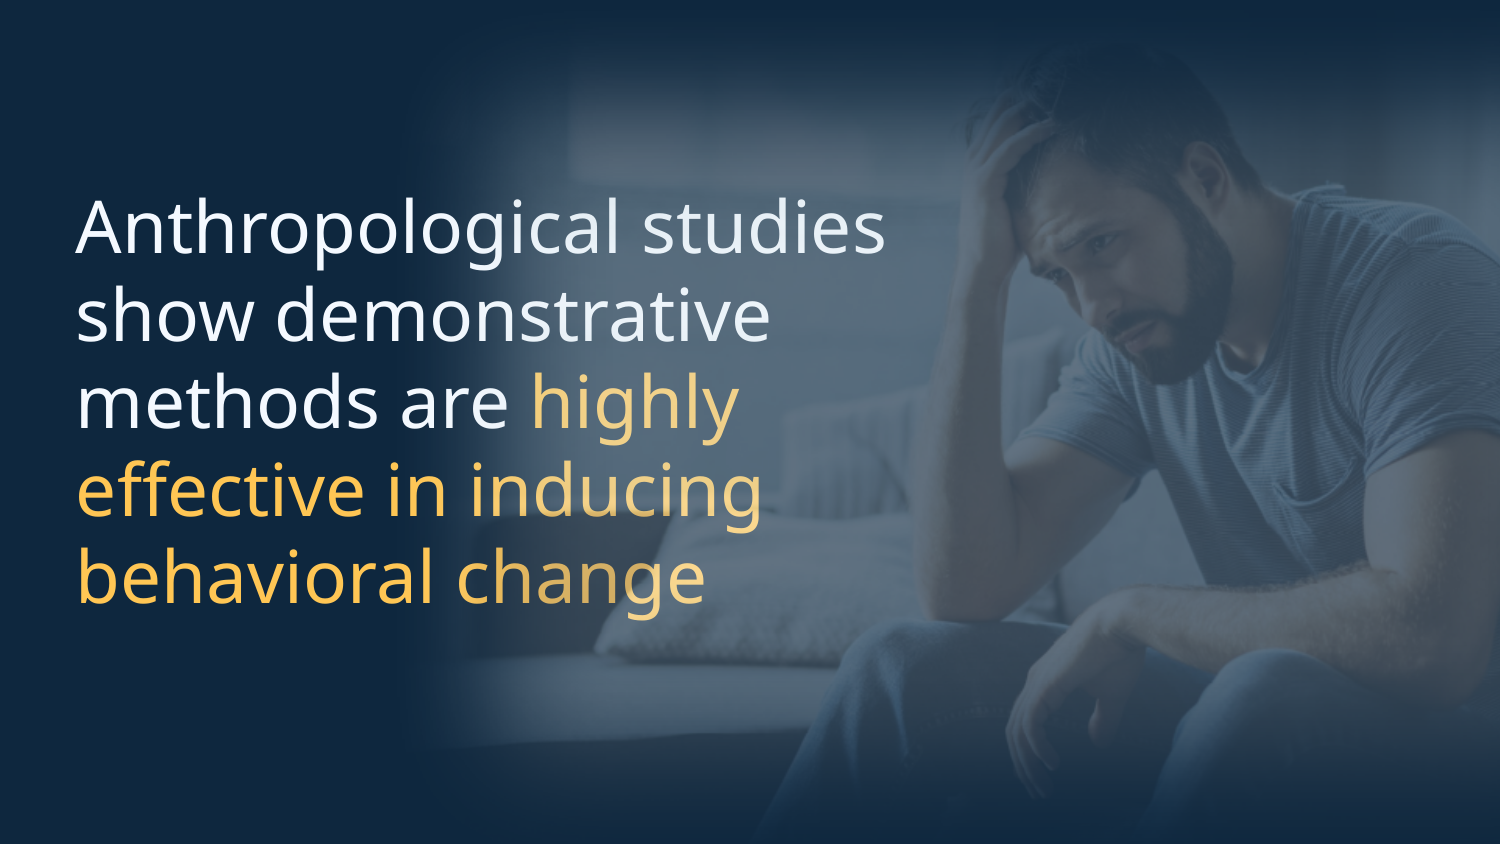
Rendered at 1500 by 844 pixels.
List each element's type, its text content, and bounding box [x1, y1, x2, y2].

picture [373, 0, 1500, 844]
title Anthropological studies show demonstrative methods are highly effective in inducing behavioral change [60, 187, 368, 634]
